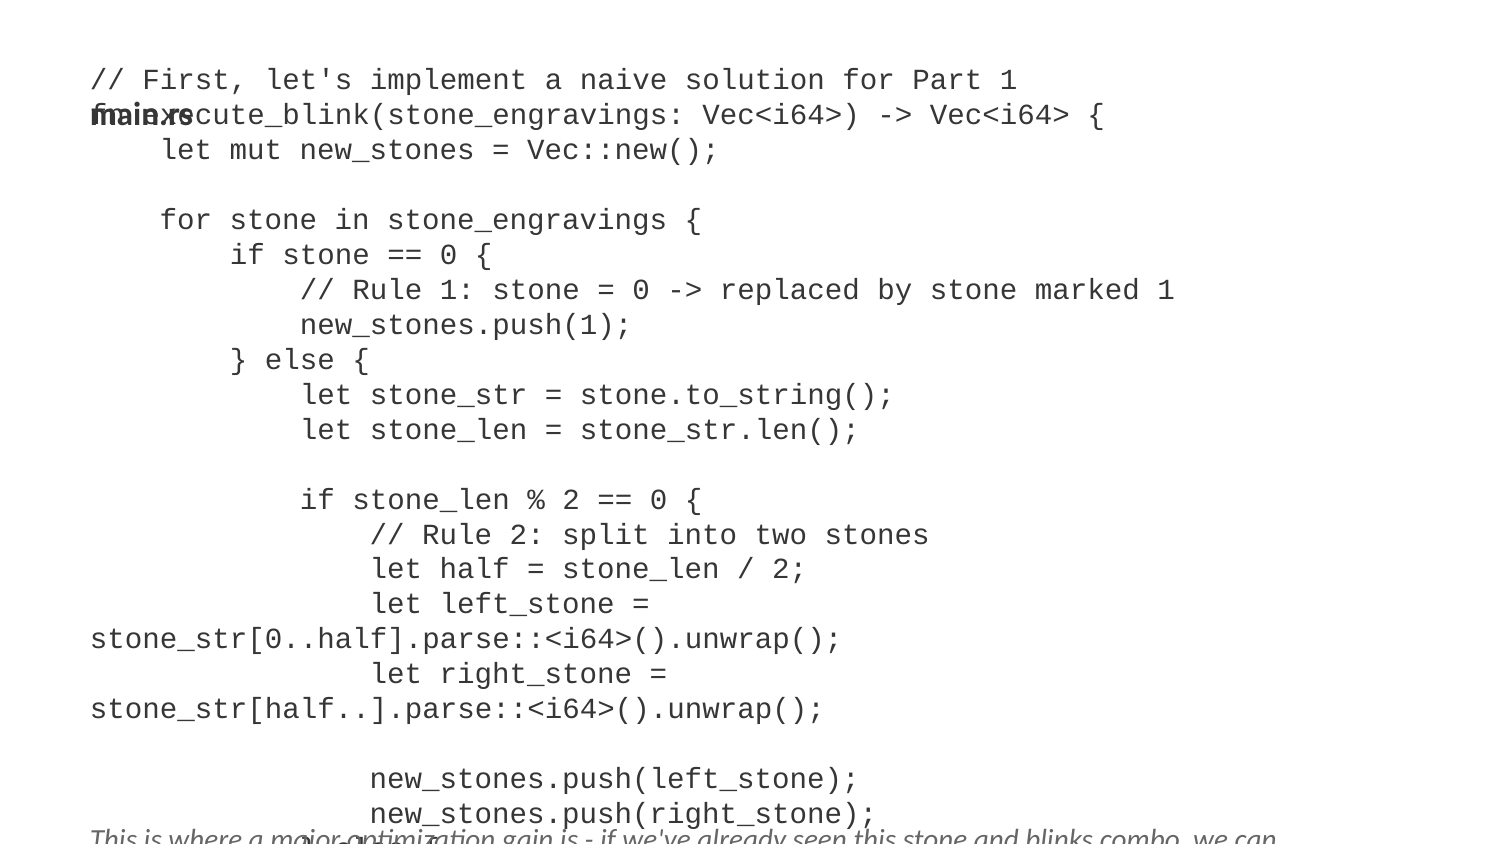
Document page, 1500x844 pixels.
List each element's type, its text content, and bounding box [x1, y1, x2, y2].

text_box main.rs [74, 74, 1425, 150]
text_box use std::collections::HashMap; use std::fs::File; use std::io::{self, BufRead, BufReader}; use std::path::Path; type MemoKey = (i64, usize); // (stone_value, blinks_remaining) type MemoMap = HashMap<MemoKey, usize>; fn read_lines_as_int_arrays<P>(filename: P, sep: &str) -> io::Result<Vec<Vec<i32>>> where P: AsRef<Path>, { let file = File::open(filename)?; let reader = BufReader::new(file); let lines: Vec<Result<String, io::Error>> = reader.lines().collect(); let mut int_arrays: Vec<Vec<i32>> = Vec::new(); // split each line by the passed in sep and parse each element as an integer for line in lines { let line: String = line?; let int_array: Vec<i32> = line.split(sep).map(|x| x.parse::<i32>().unwrap()).collect(); int_arrays.push(int_array); } Ok(int_arrays) } fn main() { run_part_one(); } // First, let's implement a naive solution for Part 1 fn execute_blink(stone_engravings: Vec<i64>) -> Vec<i64> { let mut new_stones = Vec::new(); for stone in stone_engravings { if stone == 0 { // Rule 1: stone = 0 -> replaced by stone marked 1 new_stones.push(1); } else { let stone_str = stone.to_string(); let stone_len = stone_str.len(); if stone_len % 2 == 0 { // Rule 2: split into two stones let half = stone_len / 2; let left_stone = stone_str[0..half].parse::<i64>().unwrap(); let right_stone = stone_str[half..].parse::<i64>().unwrap(); new_stones.push(left_stone); new_stones.push(right_stone); } else { // Rule 3: multiply by 2024 new_stones.push(stone * 2024); } } } new_stones } pub fn run_part_one() -> std::io::Result<()> { let input = read_lines_as_int_arrays("src/day_11/input.txt", "")?; let initial_stone_engravings: Vec<i64> = input[0].iter().map(|&x| x as i64).collect(); let mut stone_engravings = initial_stone_engravings.clone(); for _ in 0..25 { stone_engravings = execute_blink(stone_engravings); } println!("Count of stones after 25 blinks: {}", stone_engravings.len()); Ok(()) } fn count_stones_recursive(stone: i64, blinks: usize, memo: &mut MemoMap) -> usize { if blinks == 0 { return 1; } let key = (stone, blinks); if let Some(&count) = memo.get(&key) { return count; } let result = if stone == 0 { count_stones_recursive(1, blinks - 1, memo) } else { let digit_count = stone.to_string().len(); if digit_count % 2 == 0 { [74, 179, 1425, 780]
text_box This is where a major optimization gain is - if we've already seen this stone and blinks combo, we can immediately return the count that this number of blinks results in for this stone! [74, 794, 1425, 844]
